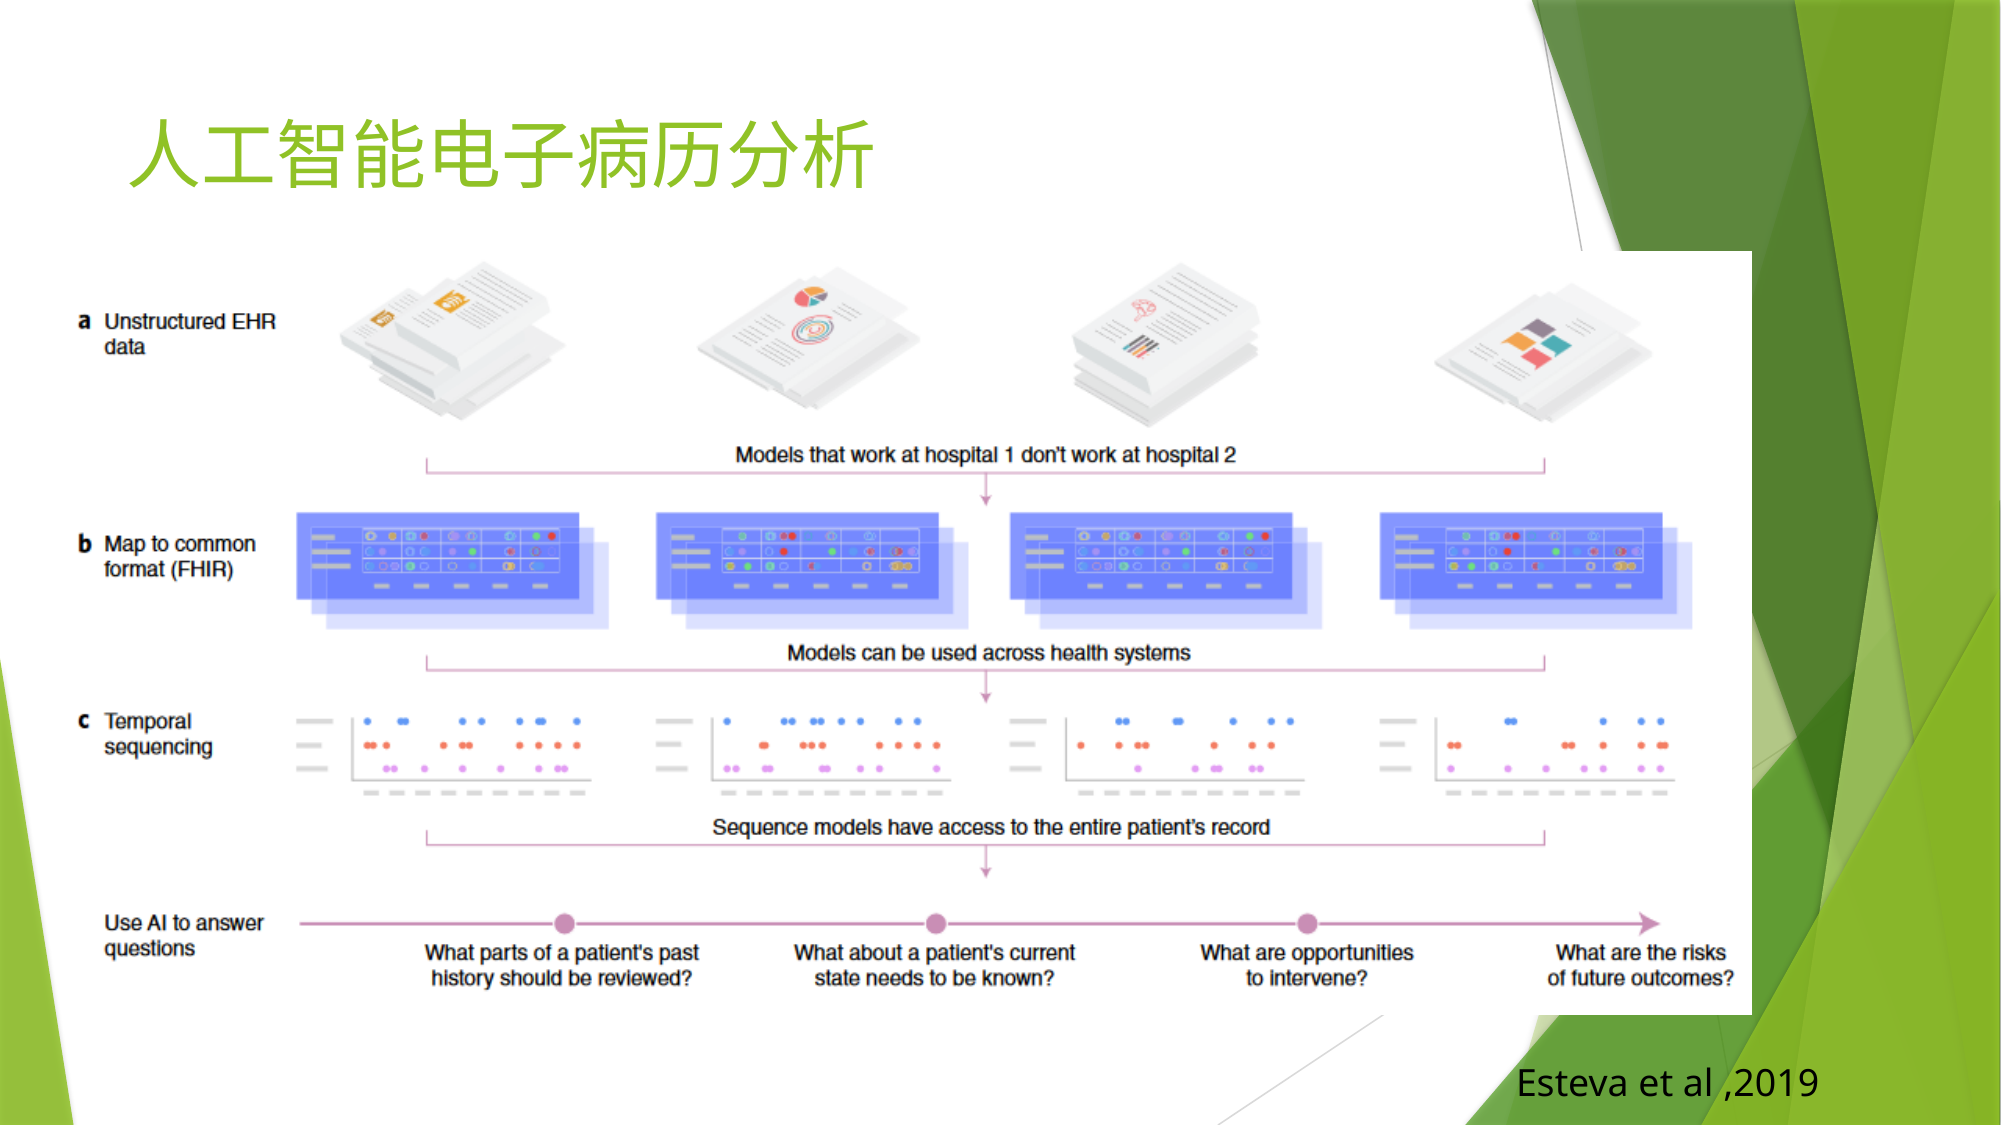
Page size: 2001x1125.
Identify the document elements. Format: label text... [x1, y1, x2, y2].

title 人工智能电子病历分析 [111, 99, 1522, 251]
picture [62, 251, 1753, 1015]
text_box Esteva et al ,2019 [1501, 1051, 1897, 1111]
